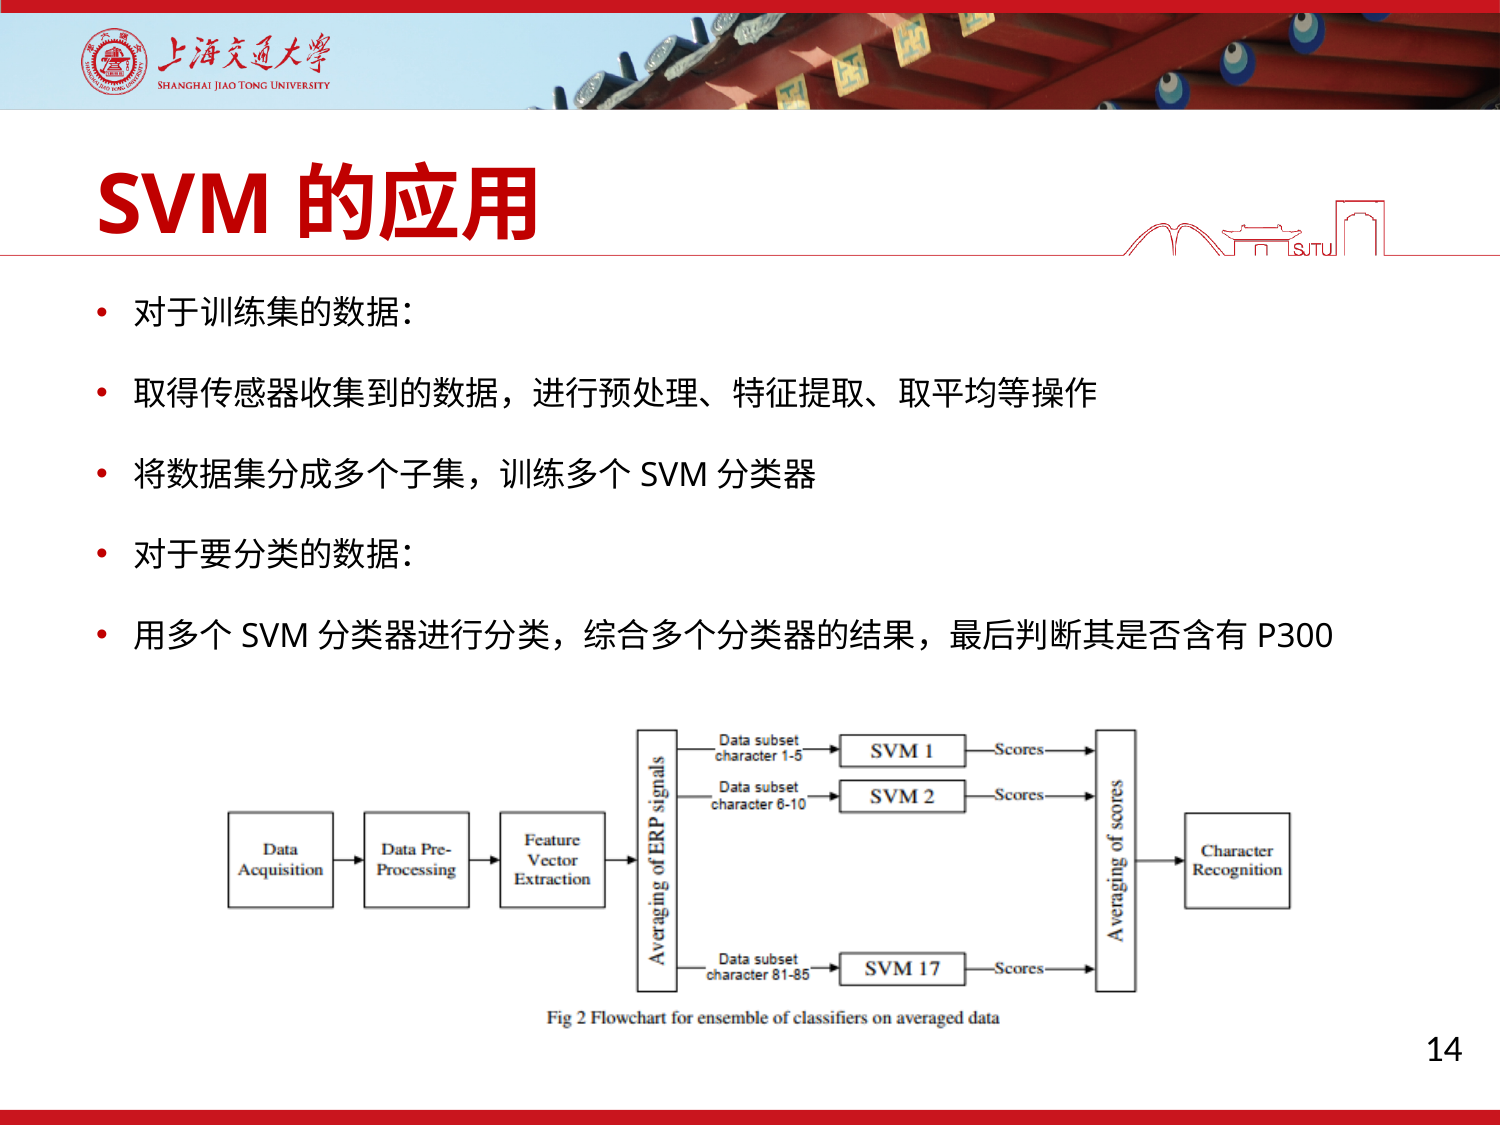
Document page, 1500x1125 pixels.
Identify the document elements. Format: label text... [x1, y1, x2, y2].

list 对于训练集的数据： 取得传感器收集到的数据，进行预处理、特征提取、取平均等操作 将数据集分成多个子集，训练多个SVM分类器 对于要分类的数据： 用多个SVM分类器进行分类，综合多个分类器的结果，最后判断其是否含有P300 [81, 264, 1435, 1072]
text_box 14 [1409, 1016, 1500, 1077]
picture [205, 728, 1310, 1034]
picture [0, 200, 1500, 256]
title SVM的应用 [81, 159, 1455, 254]
picture [0, 0, 1500, 110]
